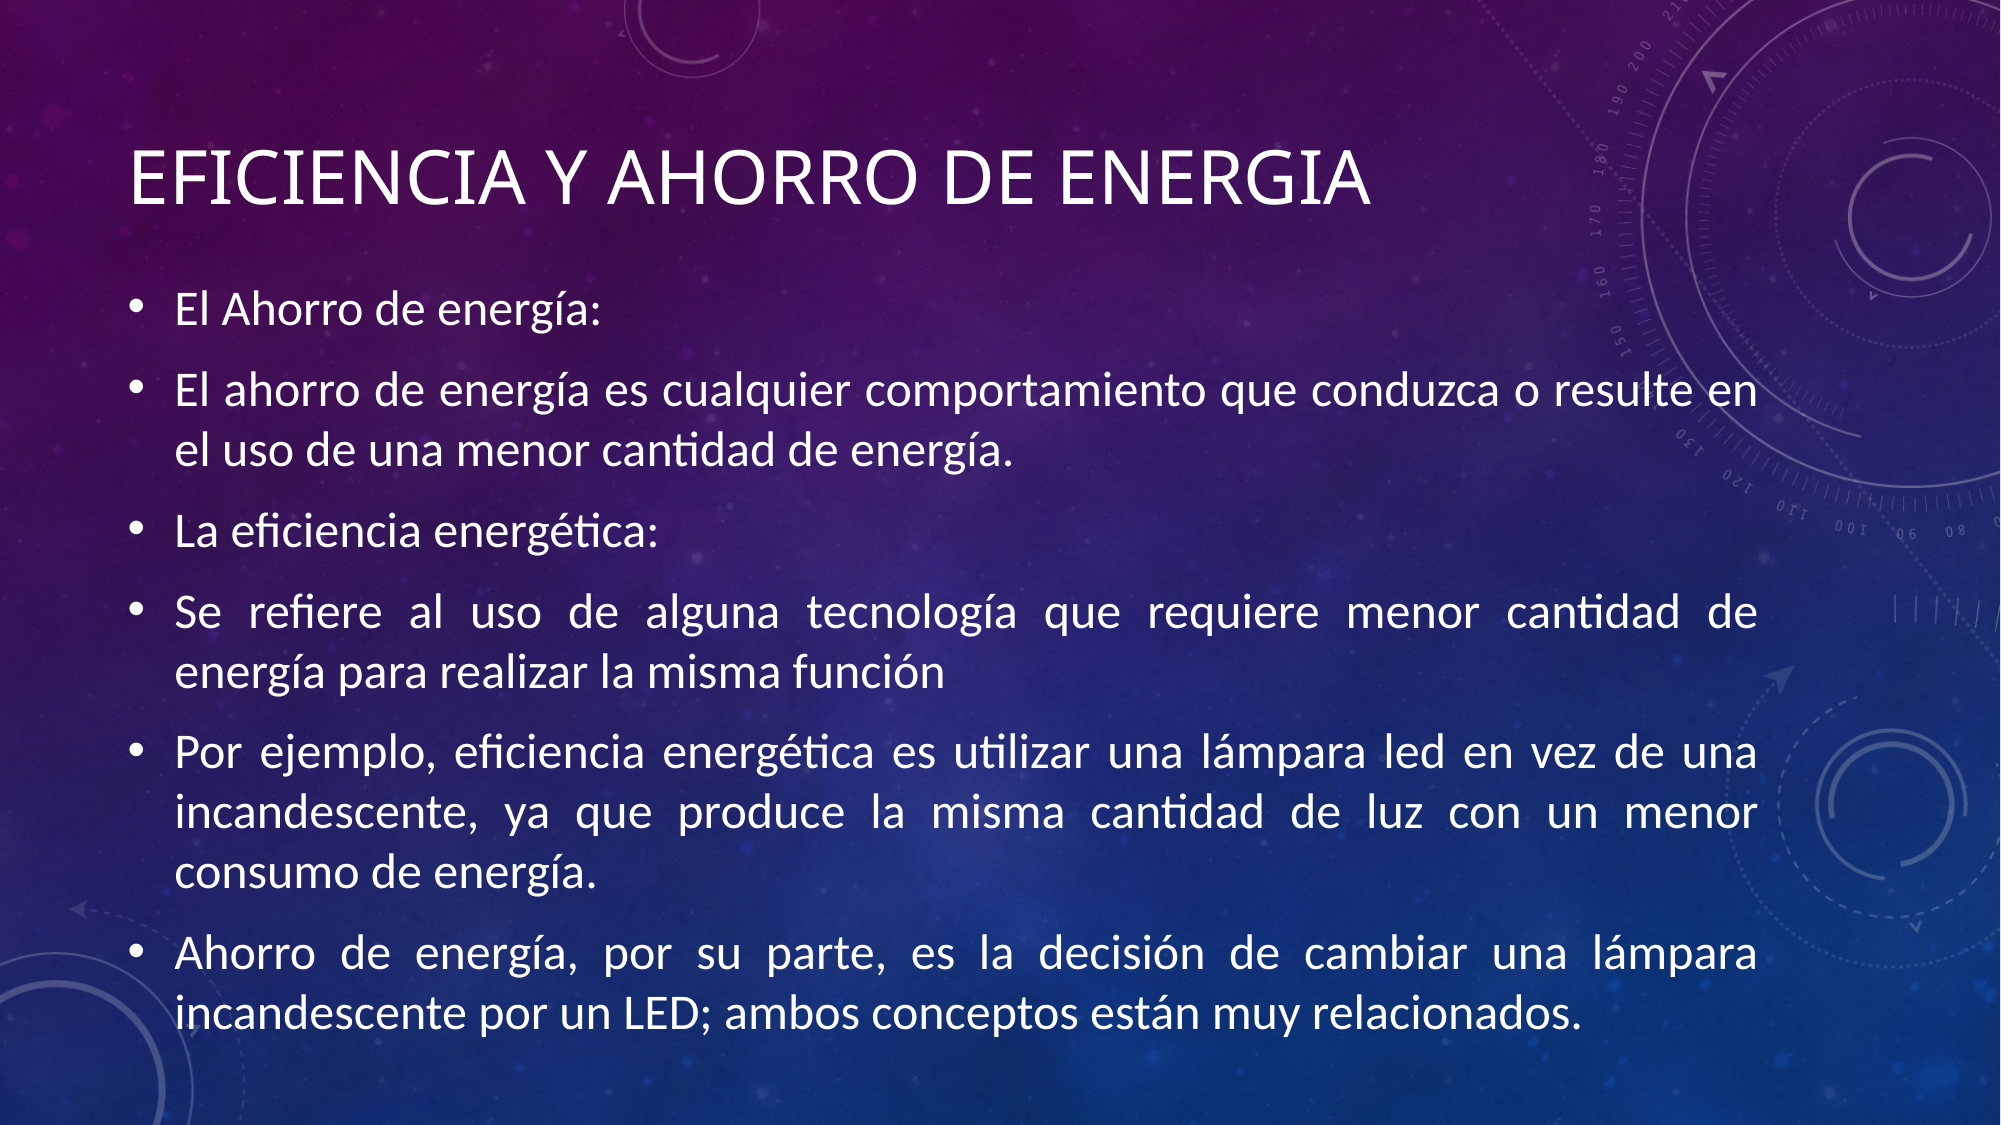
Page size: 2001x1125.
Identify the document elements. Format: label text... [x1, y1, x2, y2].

picture [0, 0, 2001, 1125]
list El Ahorro de energía: El ahorro de energía es cualquier comportamiento que conduzca o resulte en el uso de una menor cantidad de energía. La eficiencia energética: Se refiere al uso de alguna tecnología que requiere menor cantidad de energía para realizar la misma función Por ejemplo, eficiencia energética es utilizar una lámpara led en vez de una incandescente, ya que produce la misma cantidad de luz con un menor consumo de energía. Ahorro de energía, por su parte, es la decisión de cambiar una lámpara incandescente por un LED; ambos conceptos están muy relacionados. [112, 237, 1775, 1078]
title Eficiencia Y AHORRO DE energIa [112, 99, 1775, 237]
